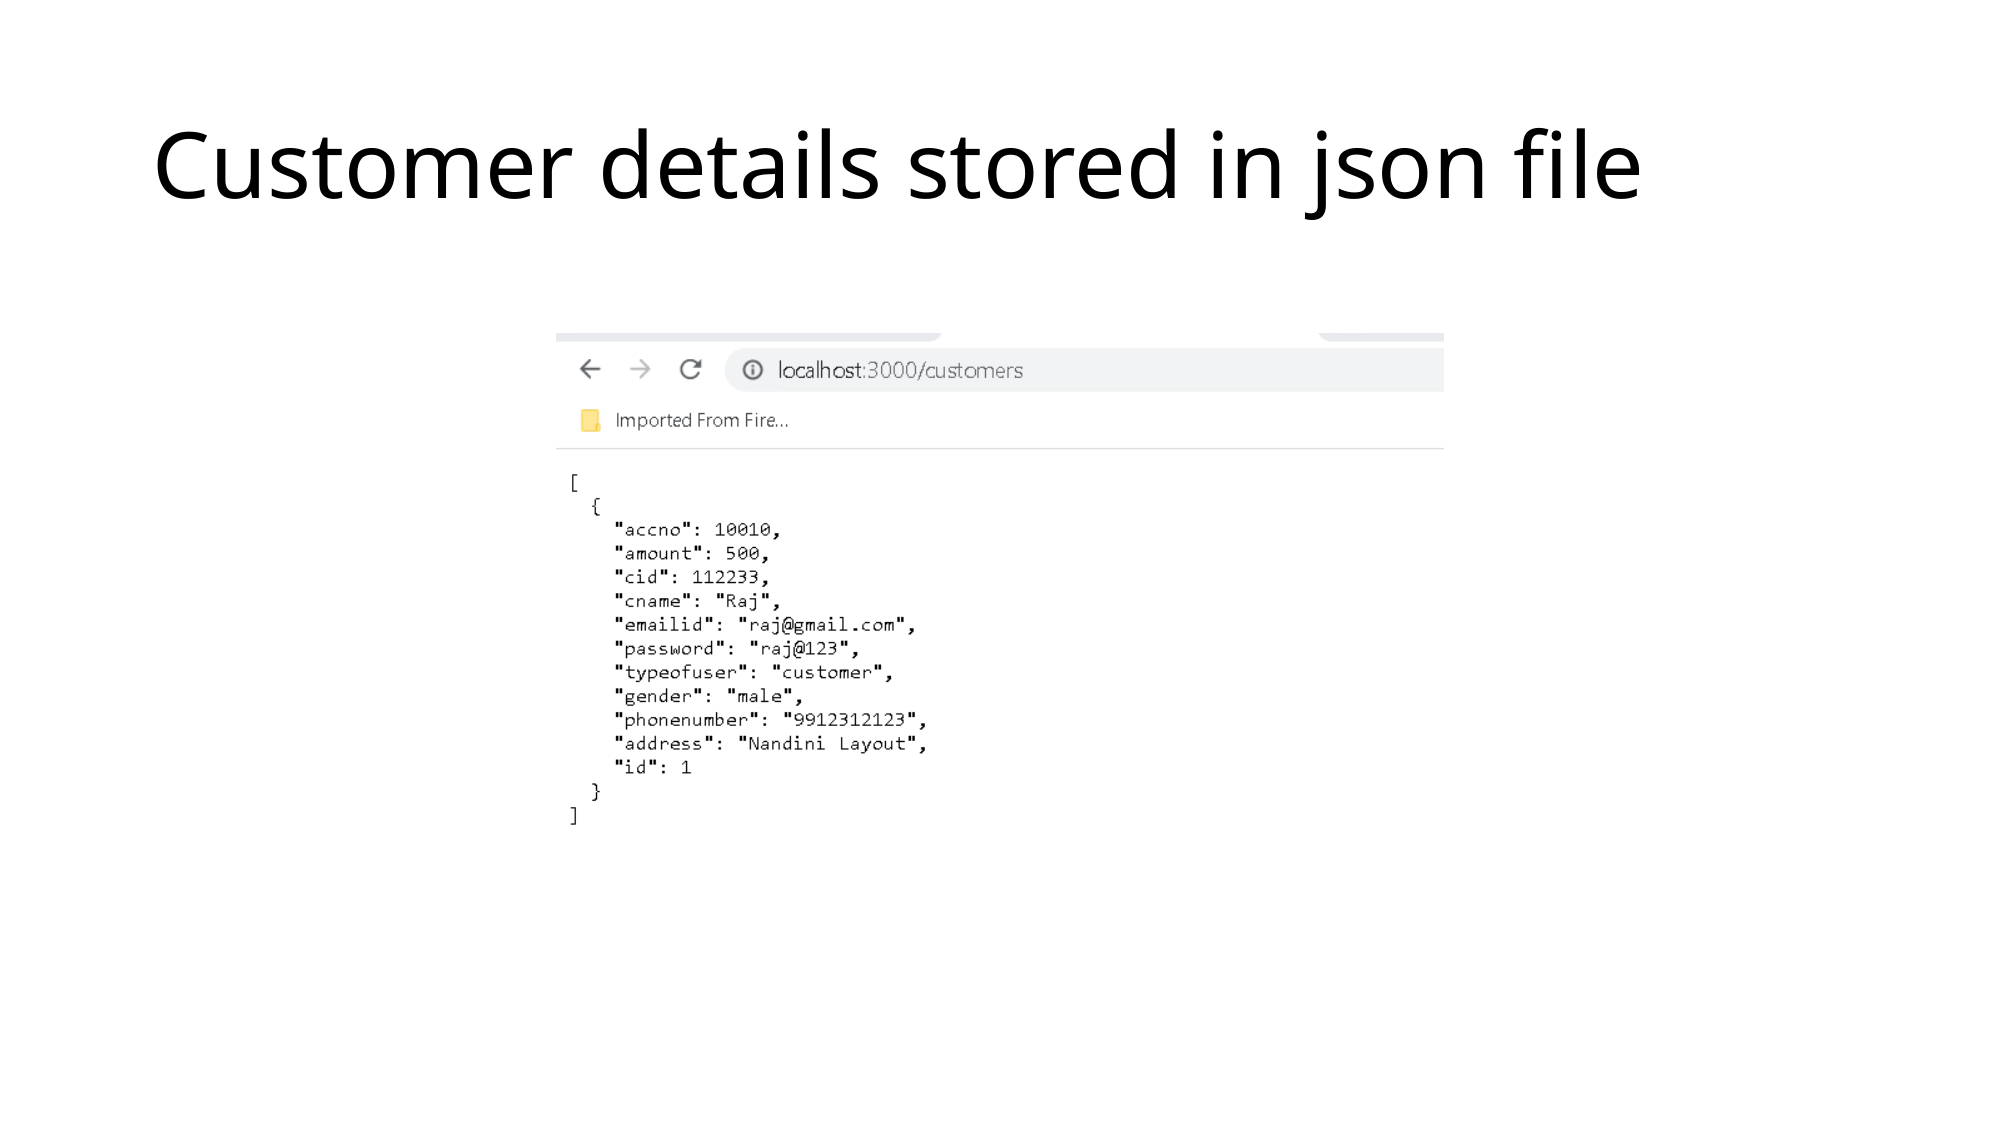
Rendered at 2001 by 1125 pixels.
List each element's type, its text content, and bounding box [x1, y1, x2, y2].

title Customer details stored in json file [137, 59, 1863, 278]
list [556, 333, 1444, 980]
